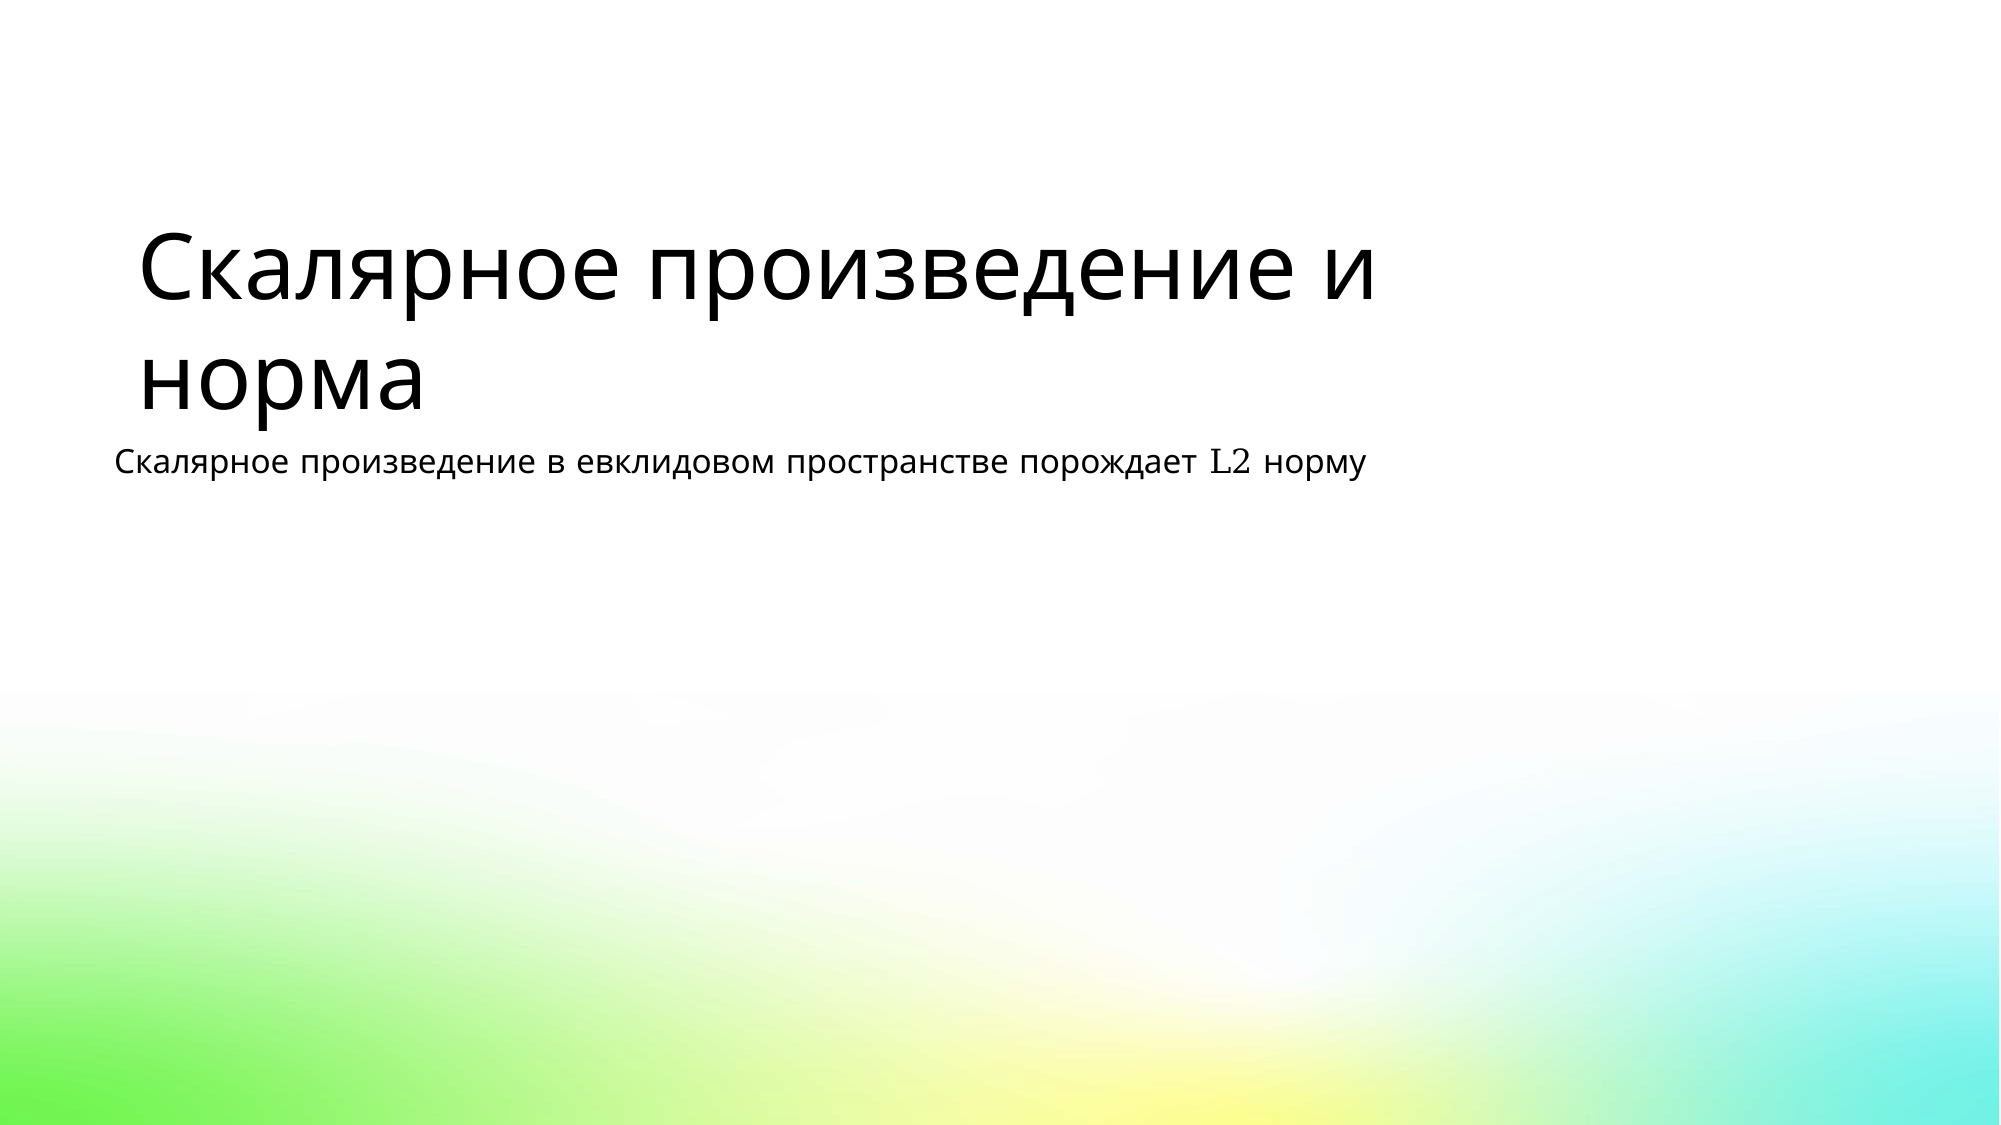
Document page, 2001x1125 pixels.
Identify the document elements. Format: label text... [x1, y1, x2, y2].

text_box Скалярное произведение и норма [137, 208, 1501, 357]
picture [0, 693, 2000, 1125]
